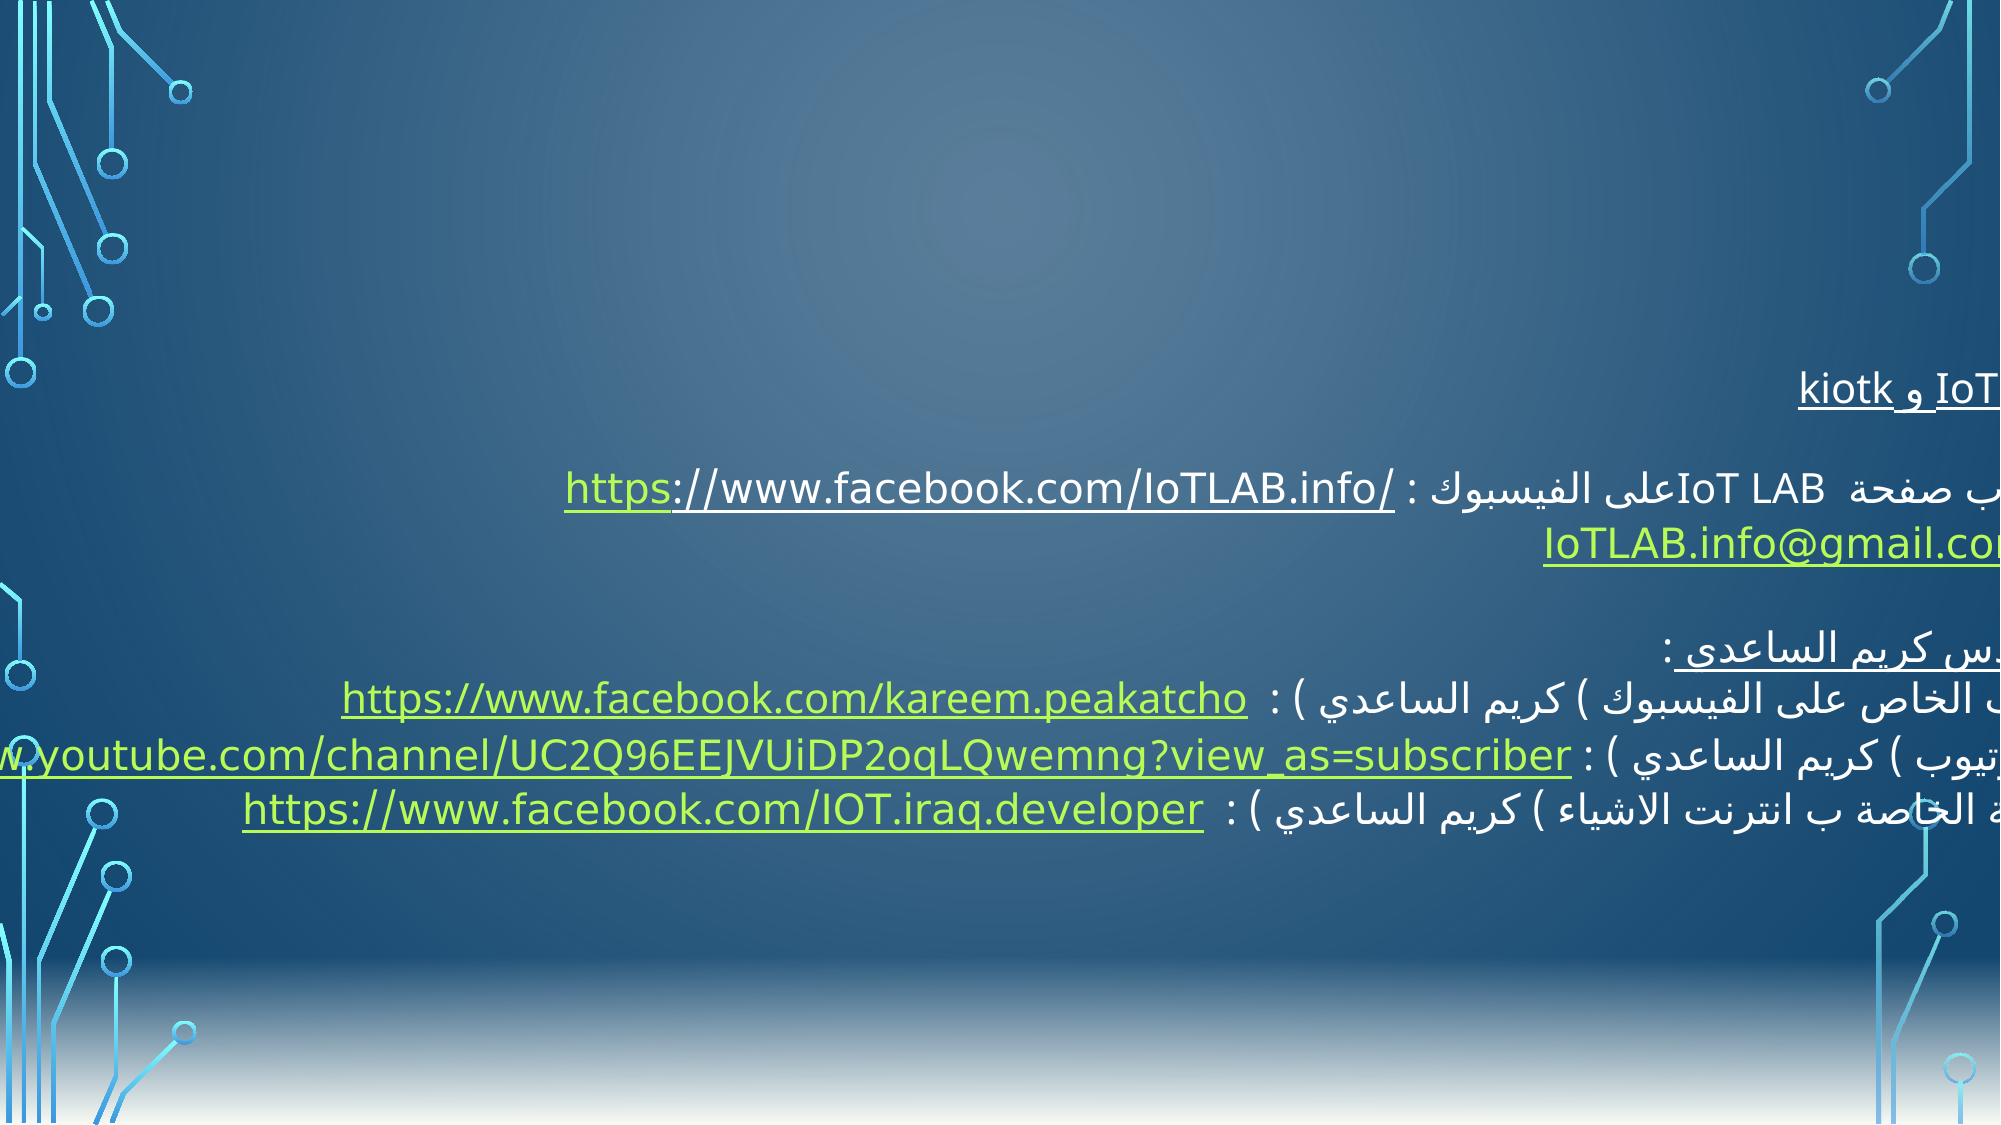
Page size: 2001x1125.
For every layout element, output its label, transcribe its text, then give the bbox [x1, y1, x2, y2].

text_box حول IoT LAB و kiotk رابط حساب صفحة IoT LABعلى الفيسبوك : https://www.facebook.com/IoTLAB.info/ الايميل : IoTLAB.info@gmail.com حول المهندس كريم الساعدي : 1- الحساب الخاص على الفيسبوك ) كريم الساعدي ) : https://www.facebook.com/kareem.peakatcho 2- قناة اليوتيوب ) كريم الساعدي ) : https://www.youtube.com/channel/UC2Q96EEJVUiDP2oqLQwemng?view_as=subscriber 3 – الصفحة الخاصة ب انترنت الاشياء ) كريم الساعدي ) : https://www.facebook.com/IOT.iraq.developer [0, 354, 2000, 1095]
